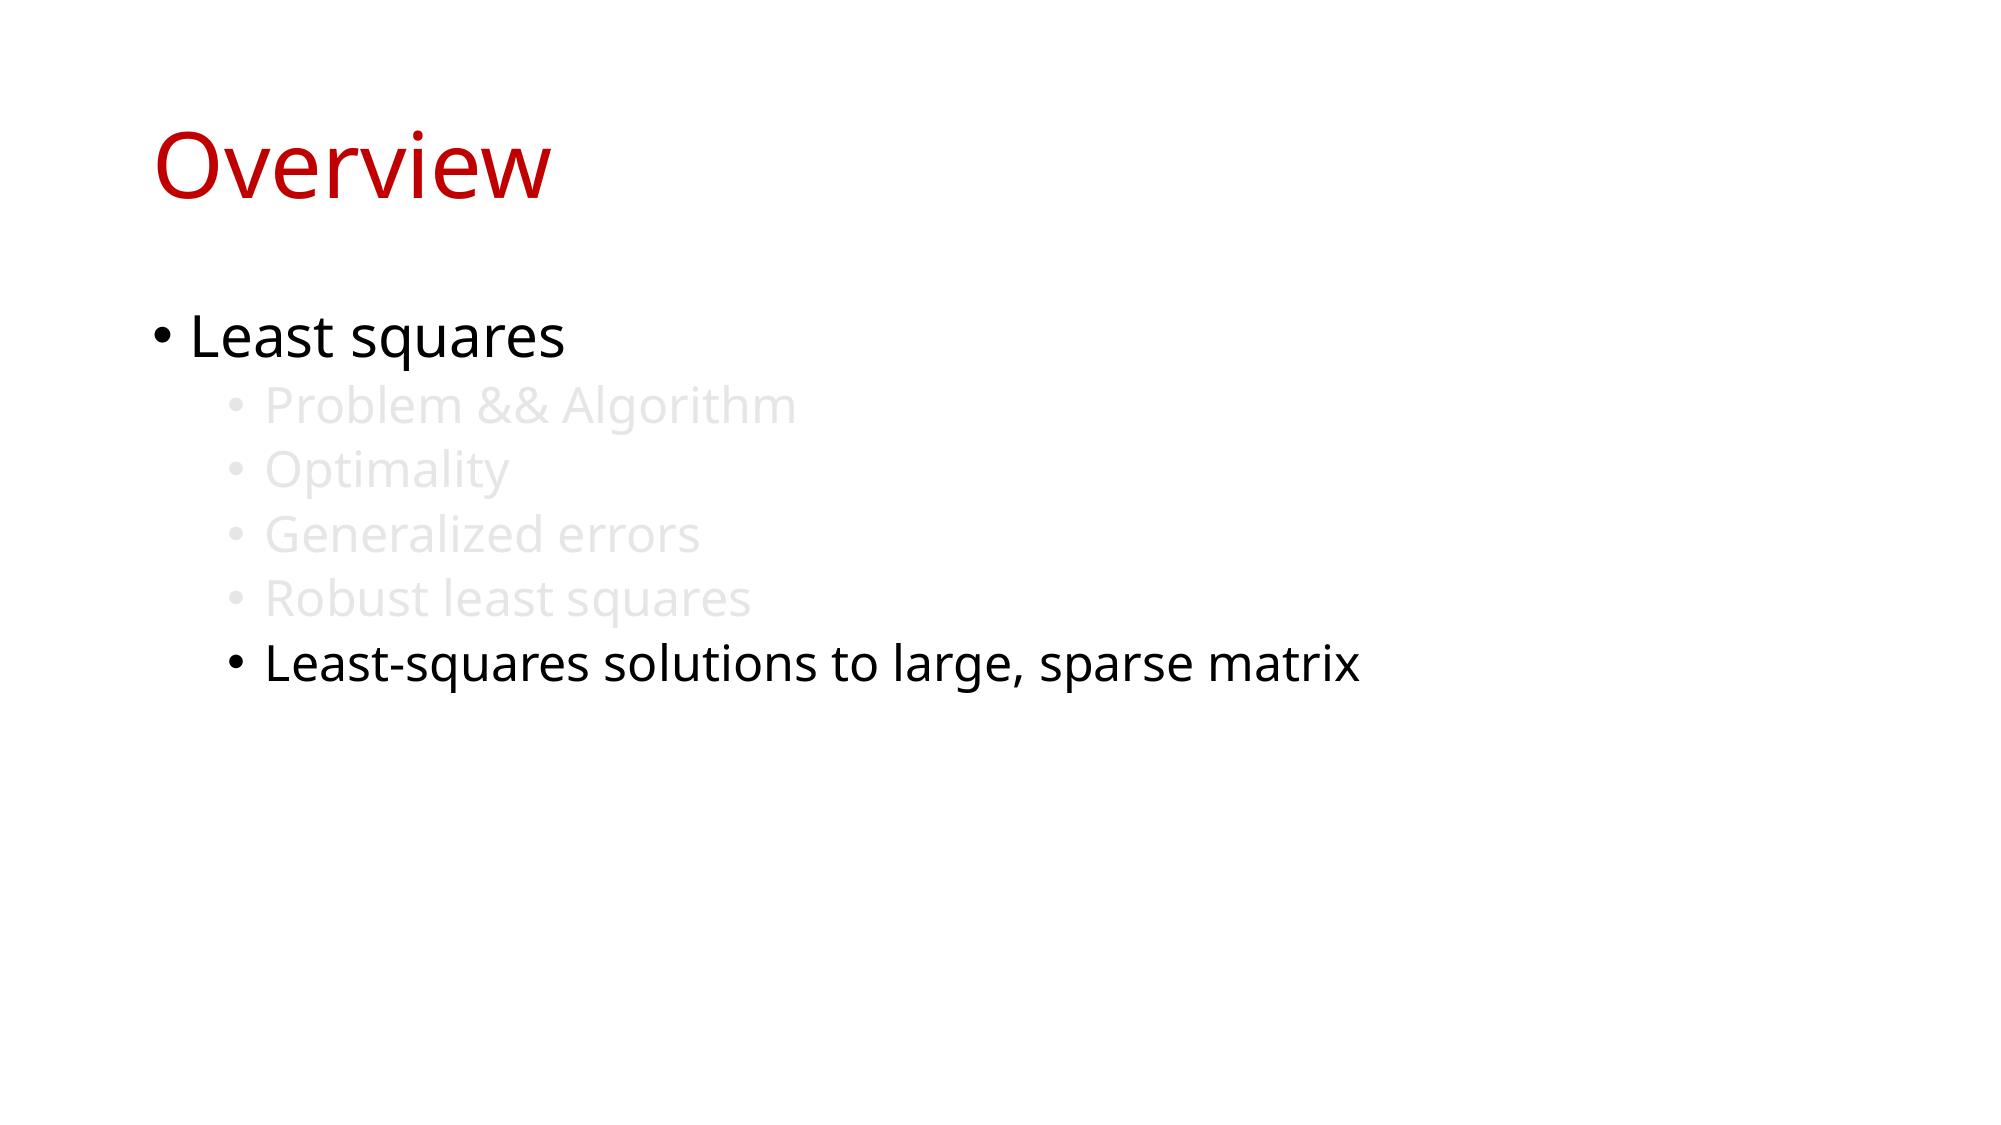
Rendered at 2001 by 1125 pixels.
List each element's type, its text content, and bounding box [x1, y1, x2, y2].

list Least squares Problem && Algorithm Optimality Generalized errors Robust least squares Least-squares solutions to large, sparse matrix [137, 299, 1863, 1014]
title Overview [137, 59, 1863, 278]
